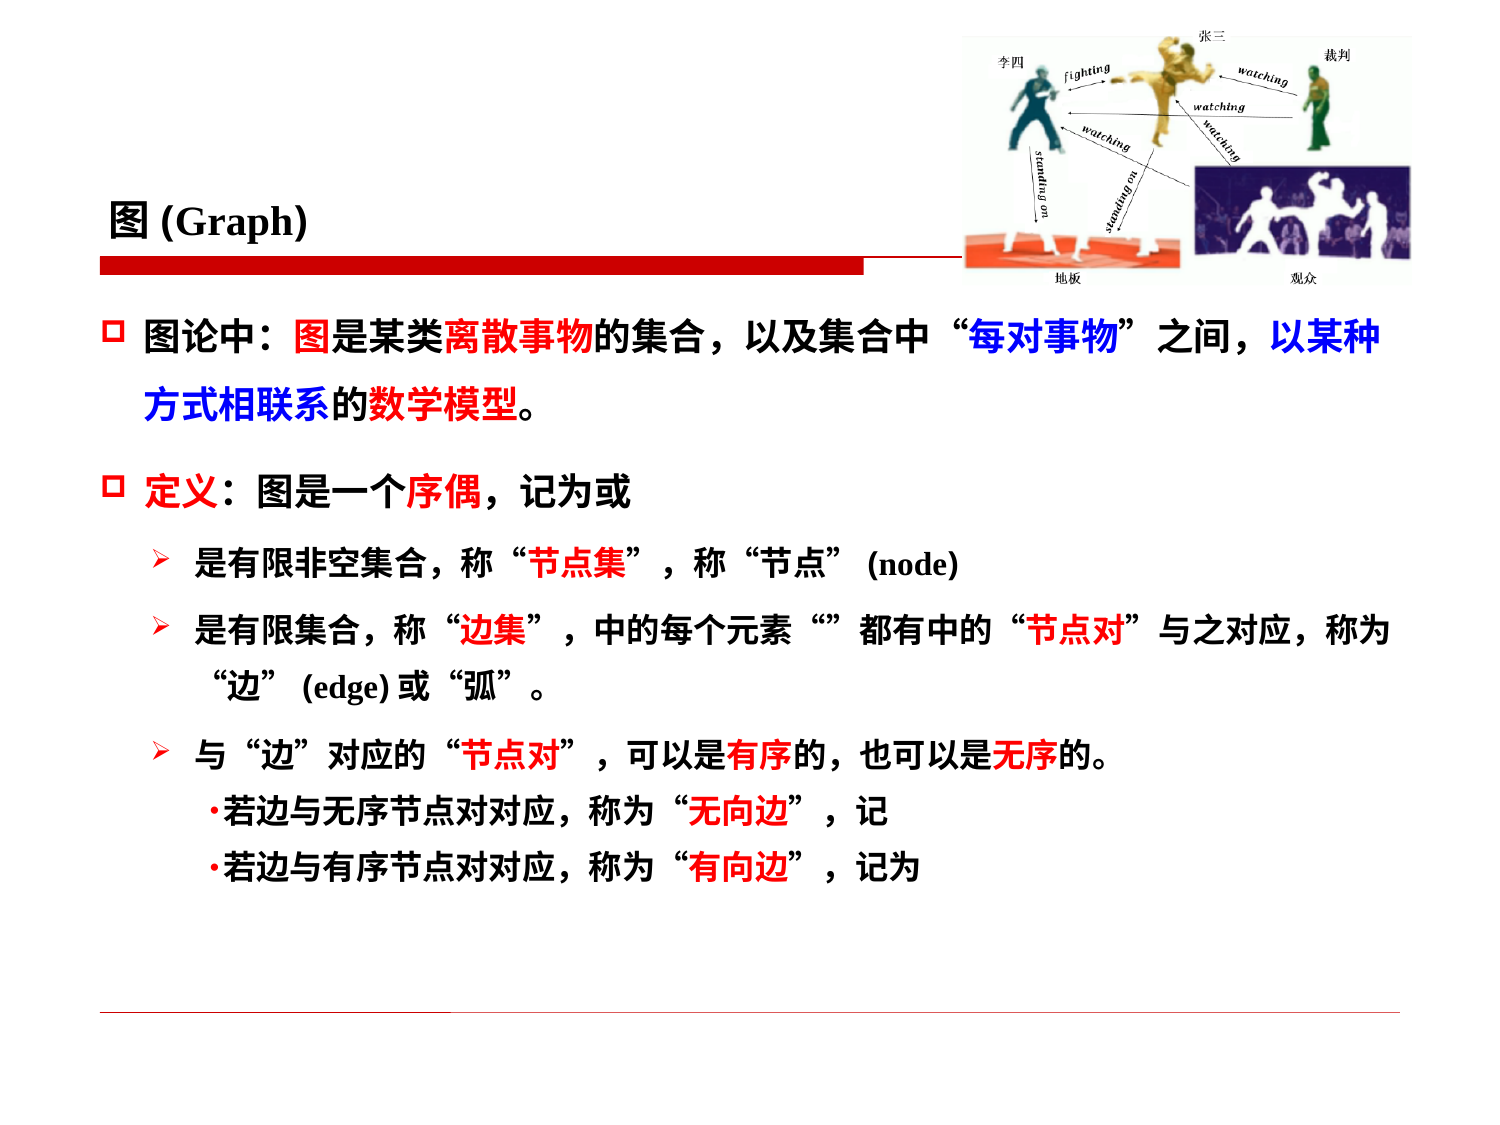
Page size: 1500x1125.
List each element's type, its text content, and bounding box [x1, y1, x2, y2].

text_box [150, 541, 1412, 890]
text_box 图论中：图是某类离散事物的集合，以及集合中“每对事物”之间，以某种方式相联系的数学模型。 [100, 290, 1400, 426]
picture [962, 27, 1412, 286]
text_box 图(Graph) [108, 193, 322, 245]
